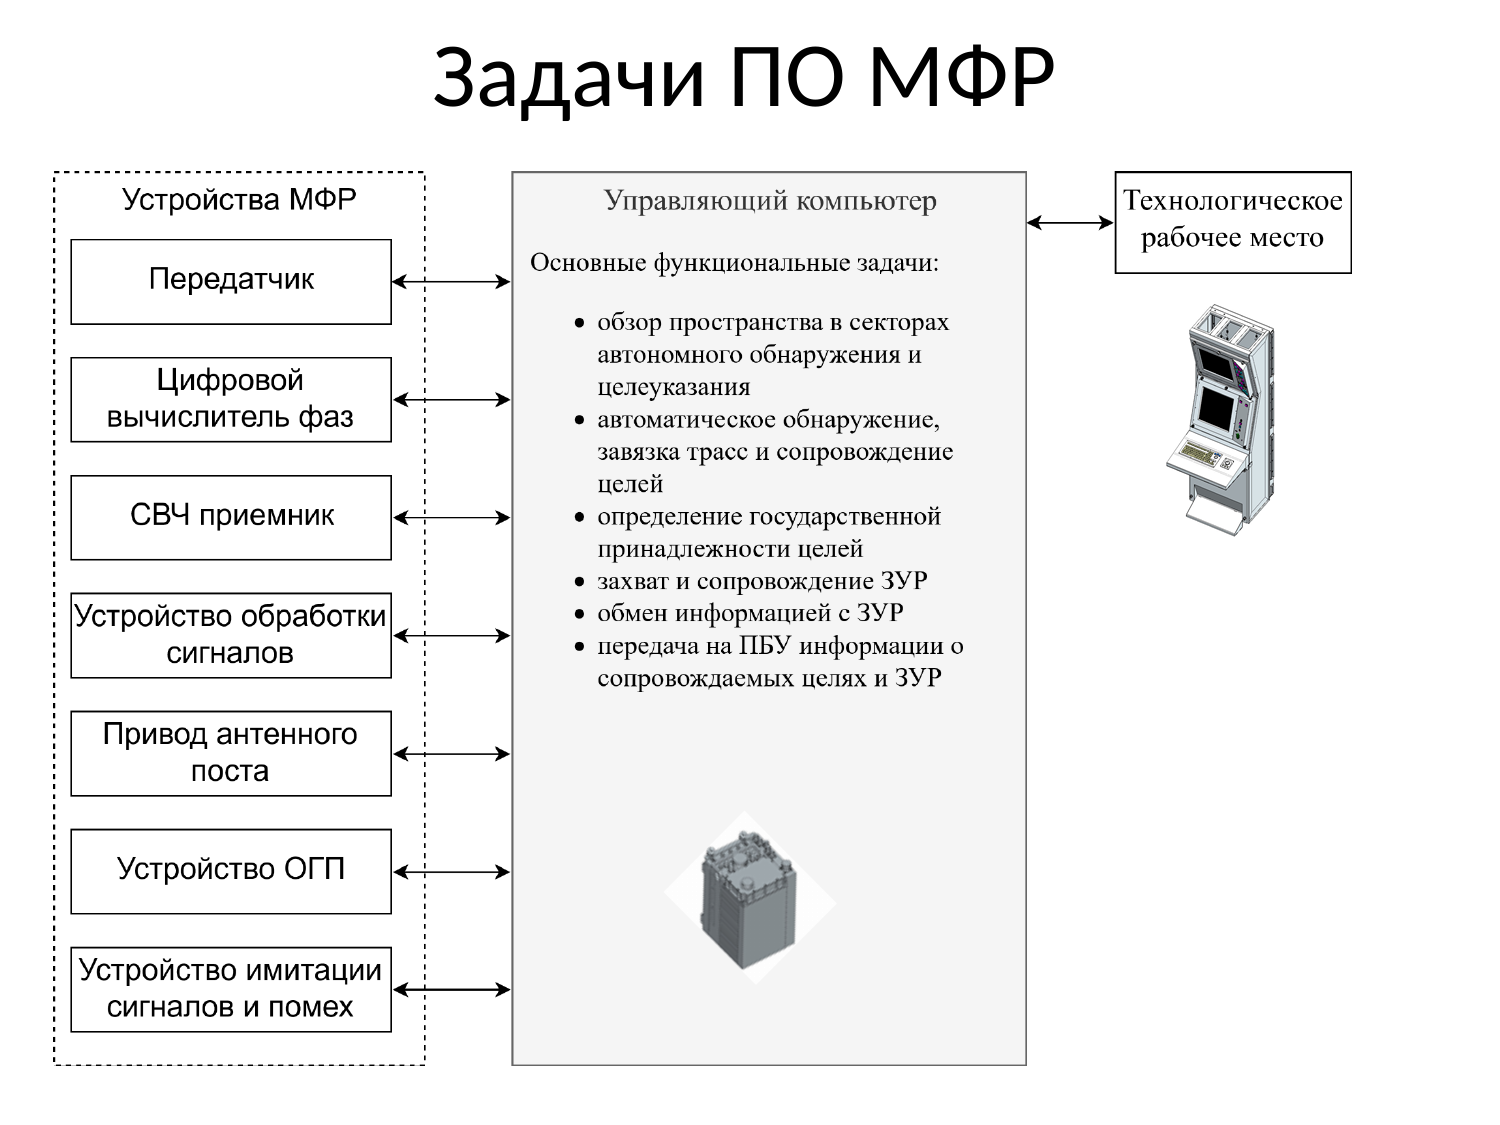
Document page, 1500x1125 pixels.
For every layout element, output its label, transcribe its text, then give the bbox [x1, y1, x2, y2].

title Задачи ПО МФР [70, 1, 1421, 138]
picture [52, 170, 1352, 1066]
